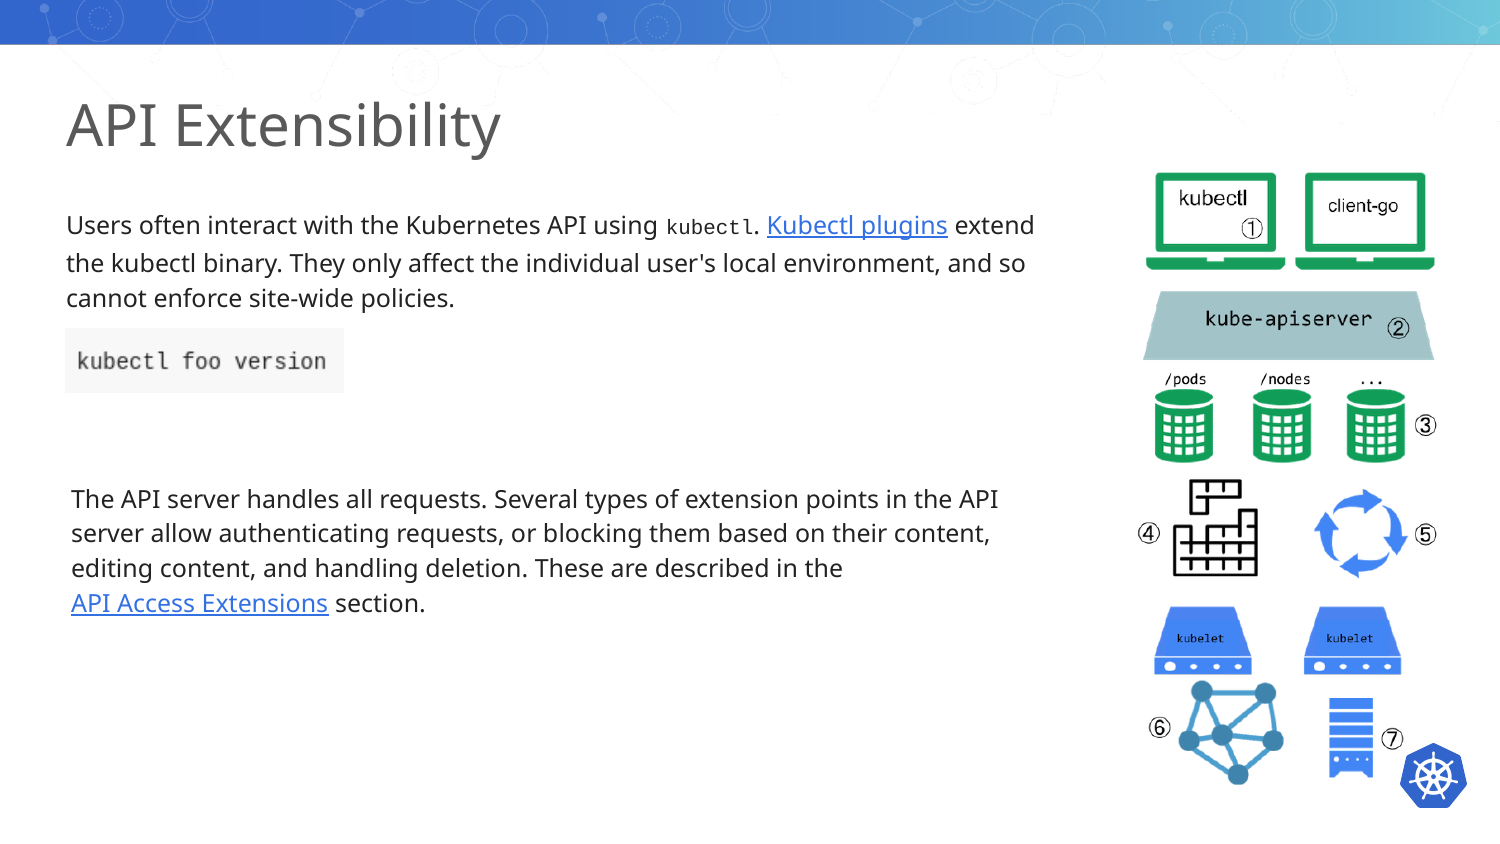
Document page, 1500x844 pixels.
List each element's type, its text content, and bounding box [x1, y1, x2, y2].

title API Extensibility [51, 72, 1449, 167]
text_box The API server handles all requests. Several types of extension points in the API server allow authenticating requests, or blocking them based on their content, editing content, and handling deletion. These are described in the API Access Extensions section. [55, 463, 1052, 637]
list Users often interact with the Kubernetes API using kubectl. Kubectl plugins extend the kubectl binary. They only affect the individual user's local environment, and so cannot enforce site-wide policies. [51, 189, 1057, 314]
picture [0, 0, 1500, 844]
